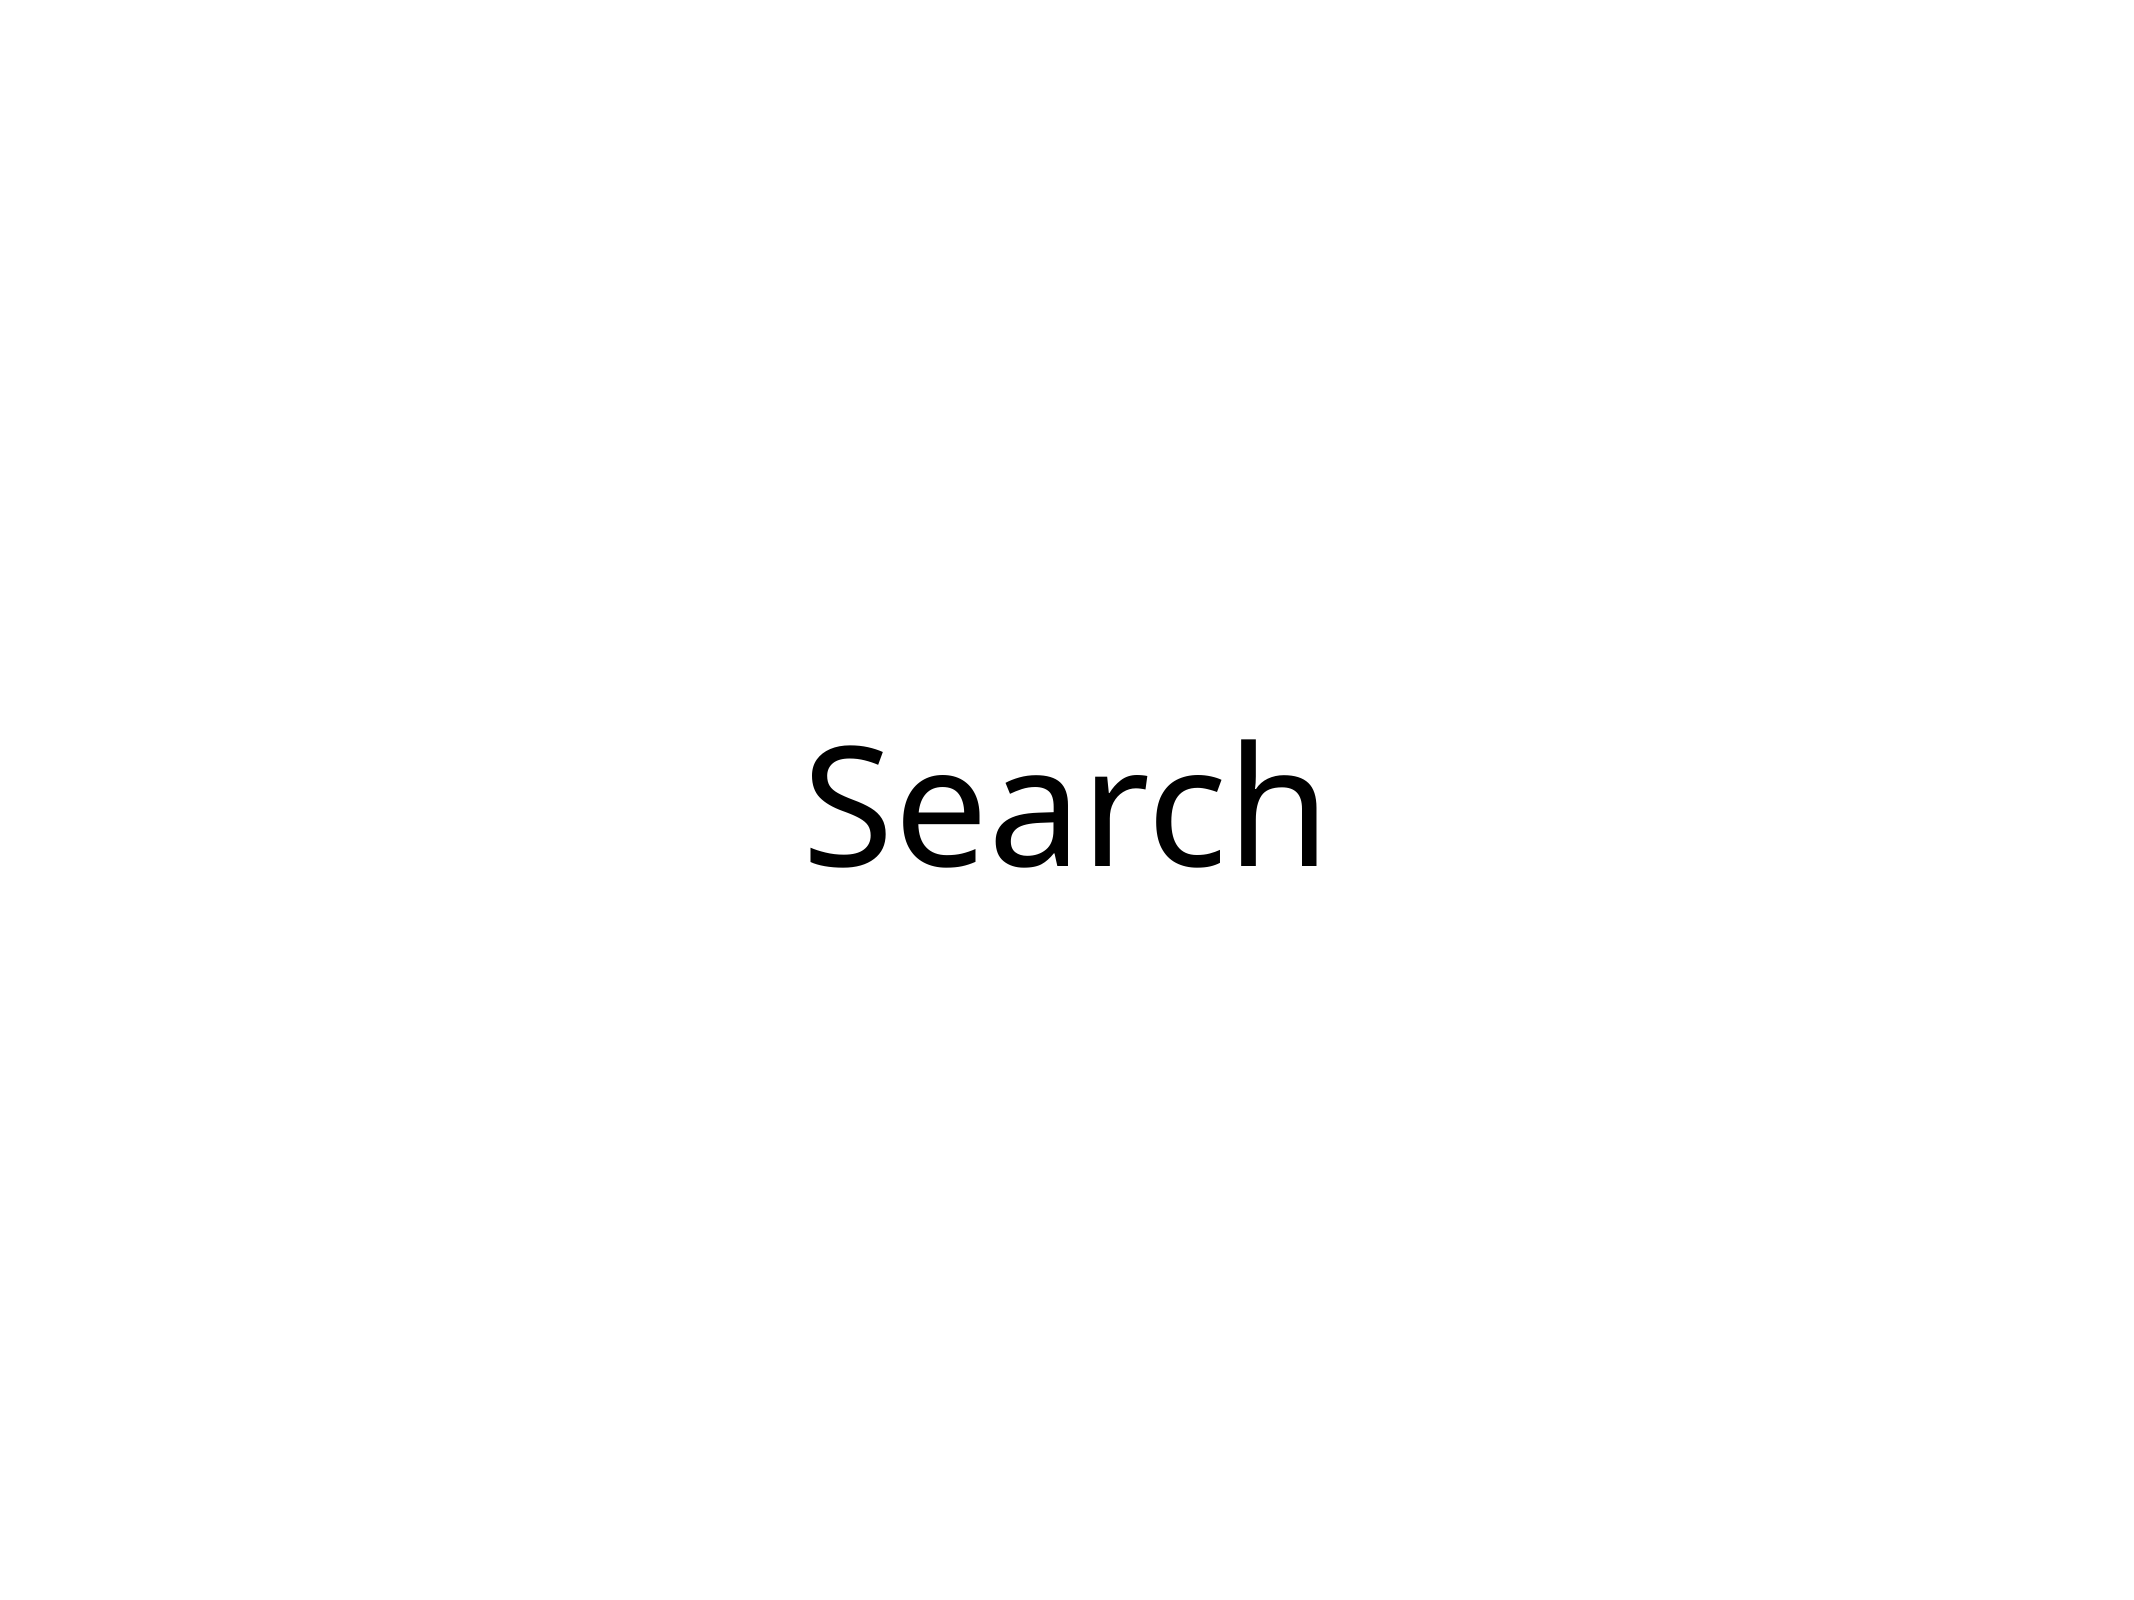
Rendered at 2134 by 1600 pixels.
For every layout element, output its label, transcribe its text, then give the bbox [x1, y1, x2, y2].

title Search [207, 528, 1926, 1072]
